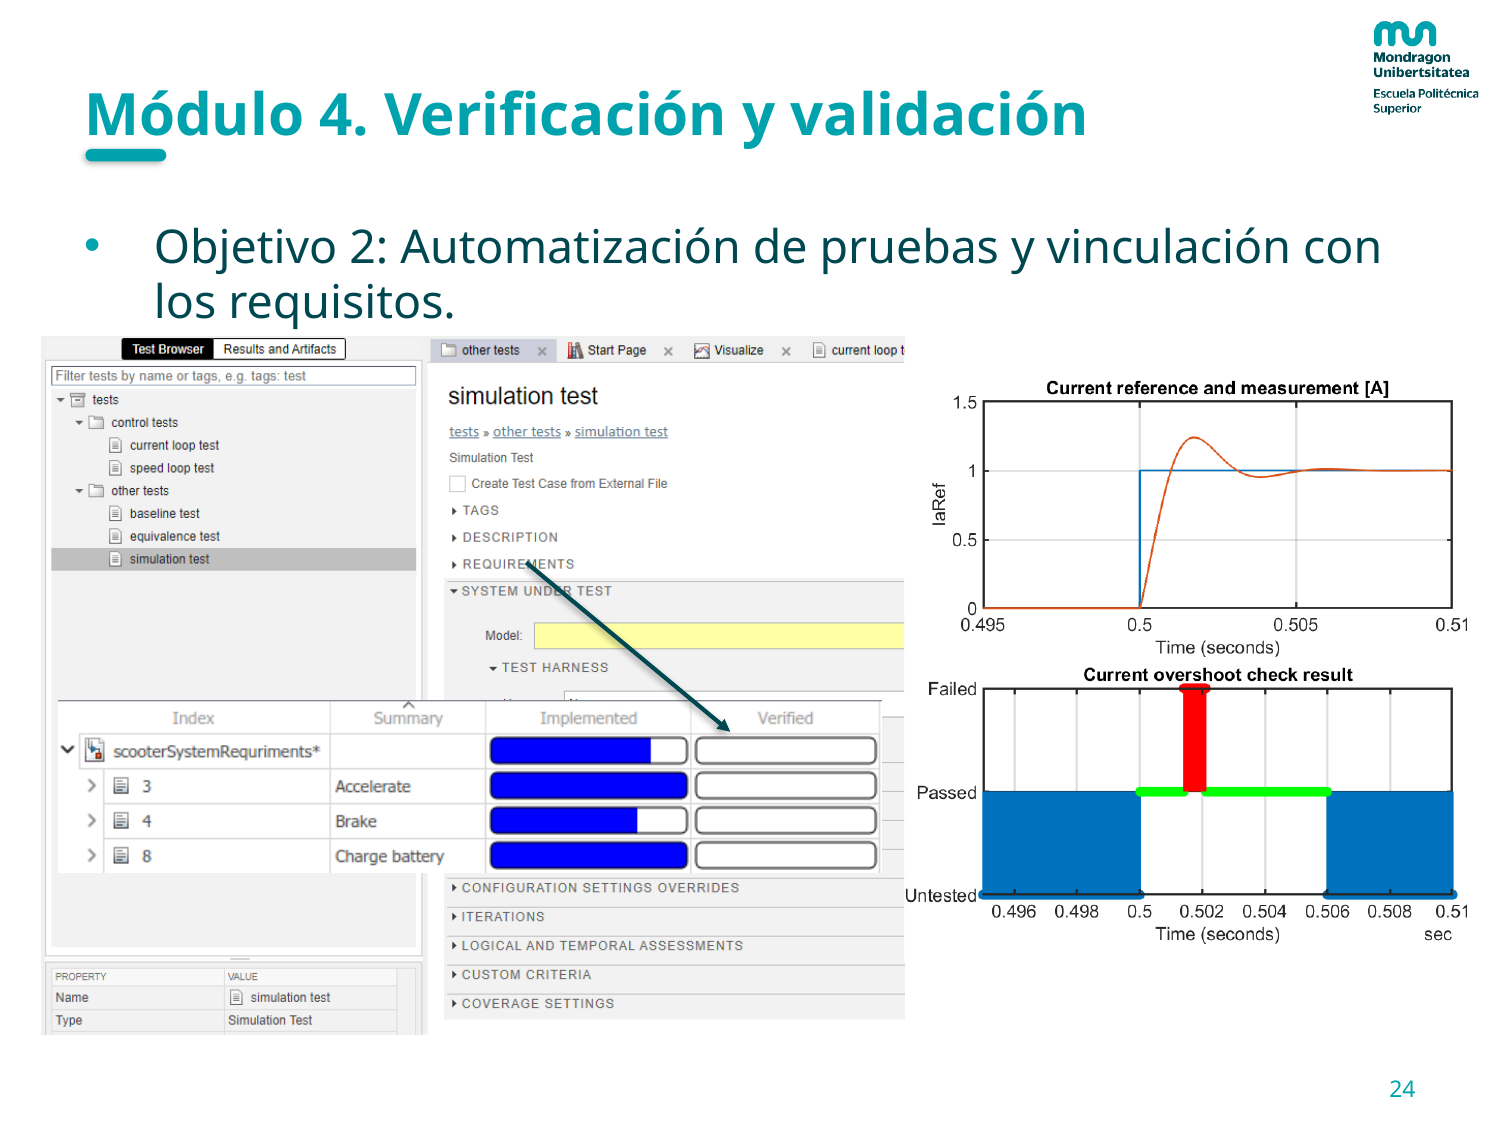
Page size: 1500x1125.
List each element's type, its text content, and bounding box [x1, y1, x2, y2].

picture [40, 335, 1480, 1035]
list Objetivo 2: Automatización de pruebas y vinculación con los requisitos. [69, 209, 1431, 337]
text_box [525, 562, 731, 733]
slide_number 24 [1248, 1059, 1431, 1120]
title Módulo 4. Verificación y validación [69, 77, 1327, 148]
picture [1353, 0, 1500, 134]
